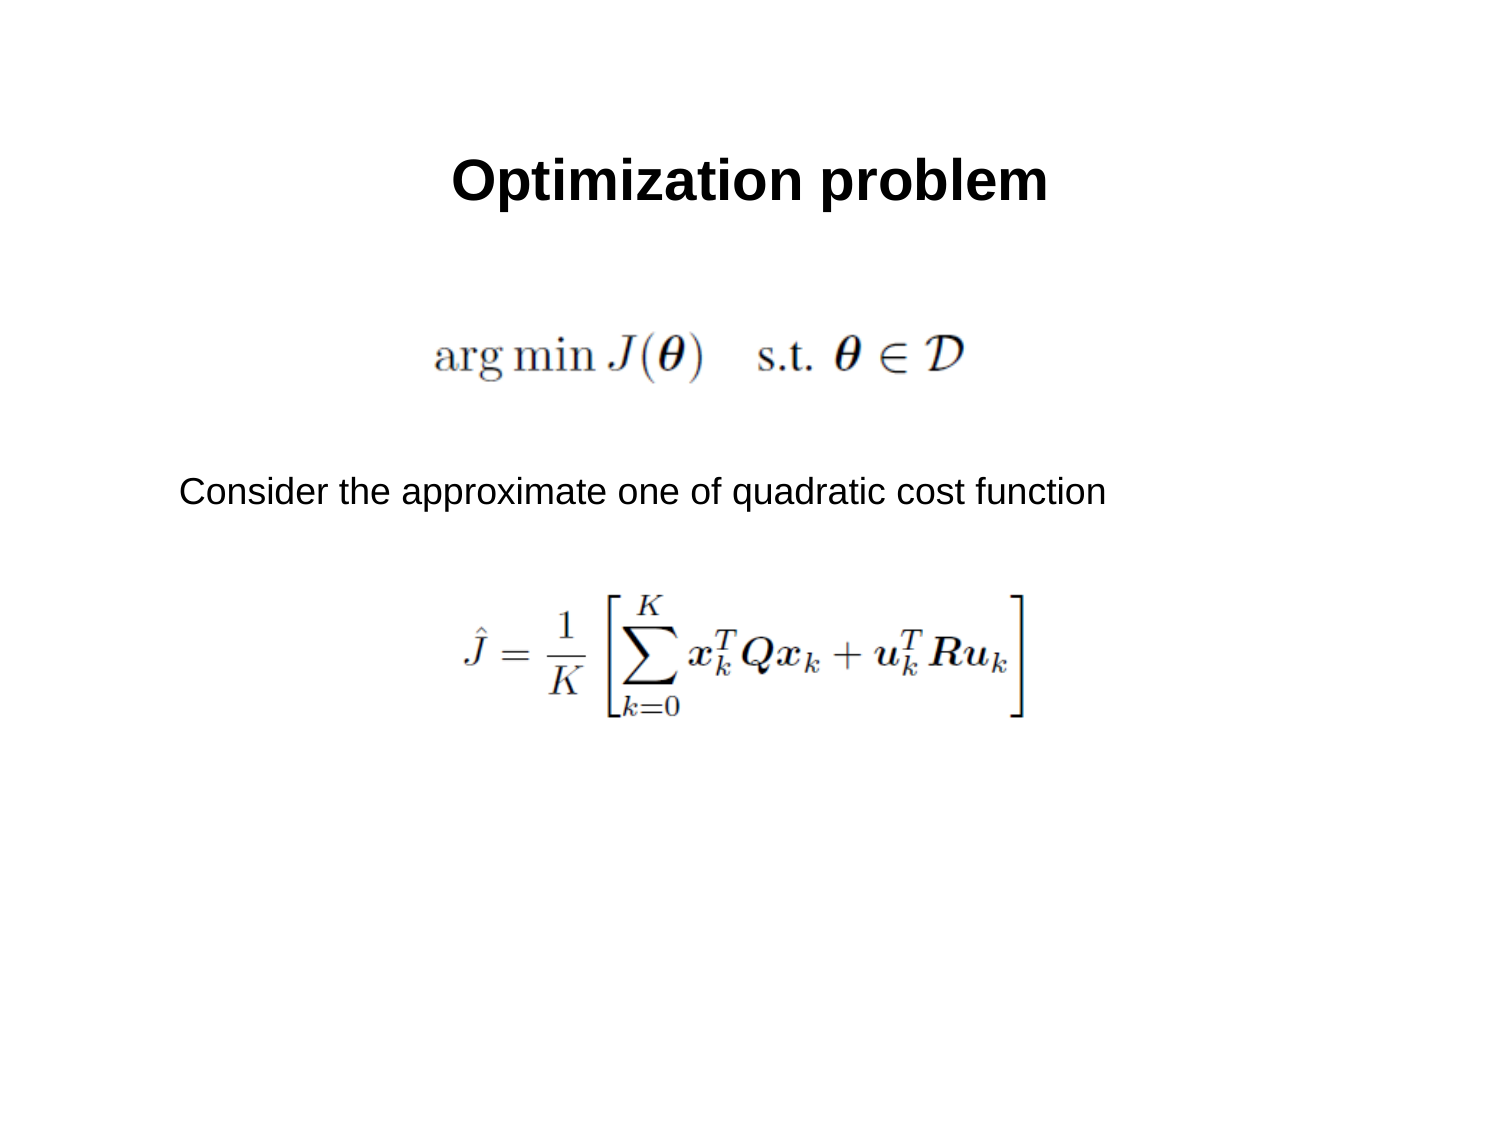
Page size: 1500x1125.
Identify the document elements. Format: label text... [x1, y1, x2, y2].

picture [432, 575, 1052, 744]
text_box Optimization problem [436, 134, 1066, 220]
text_box Consider the approximate one of quadratic cost function [164, 459, 1285, 520]
picture [412, 305, 993, 405]
